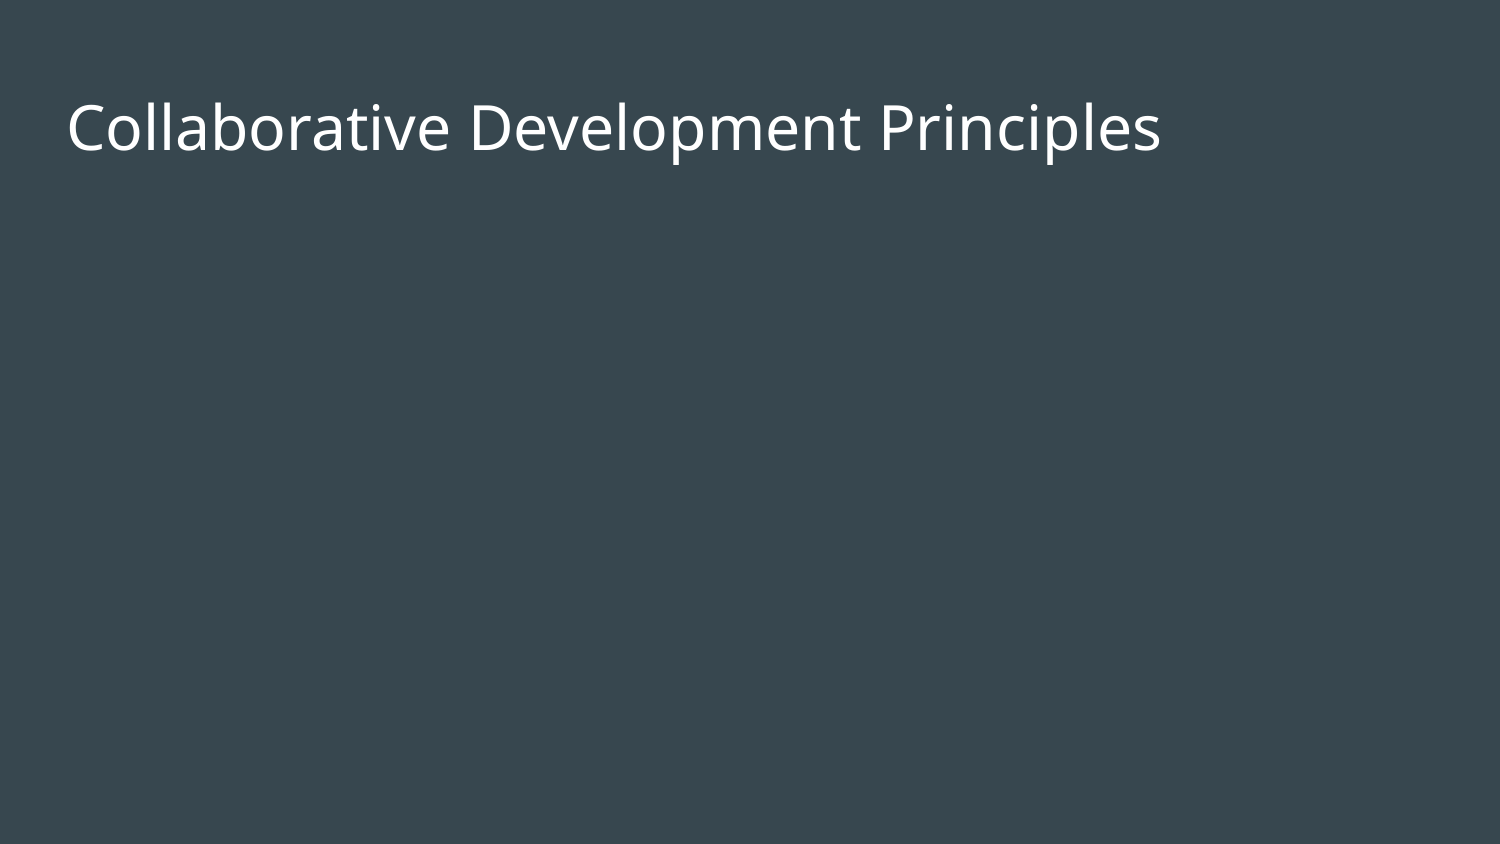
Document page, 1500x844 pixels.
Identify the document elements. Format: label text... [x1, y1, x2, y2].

title Collaborative Development Principles [51, 72, 1449, 167]
